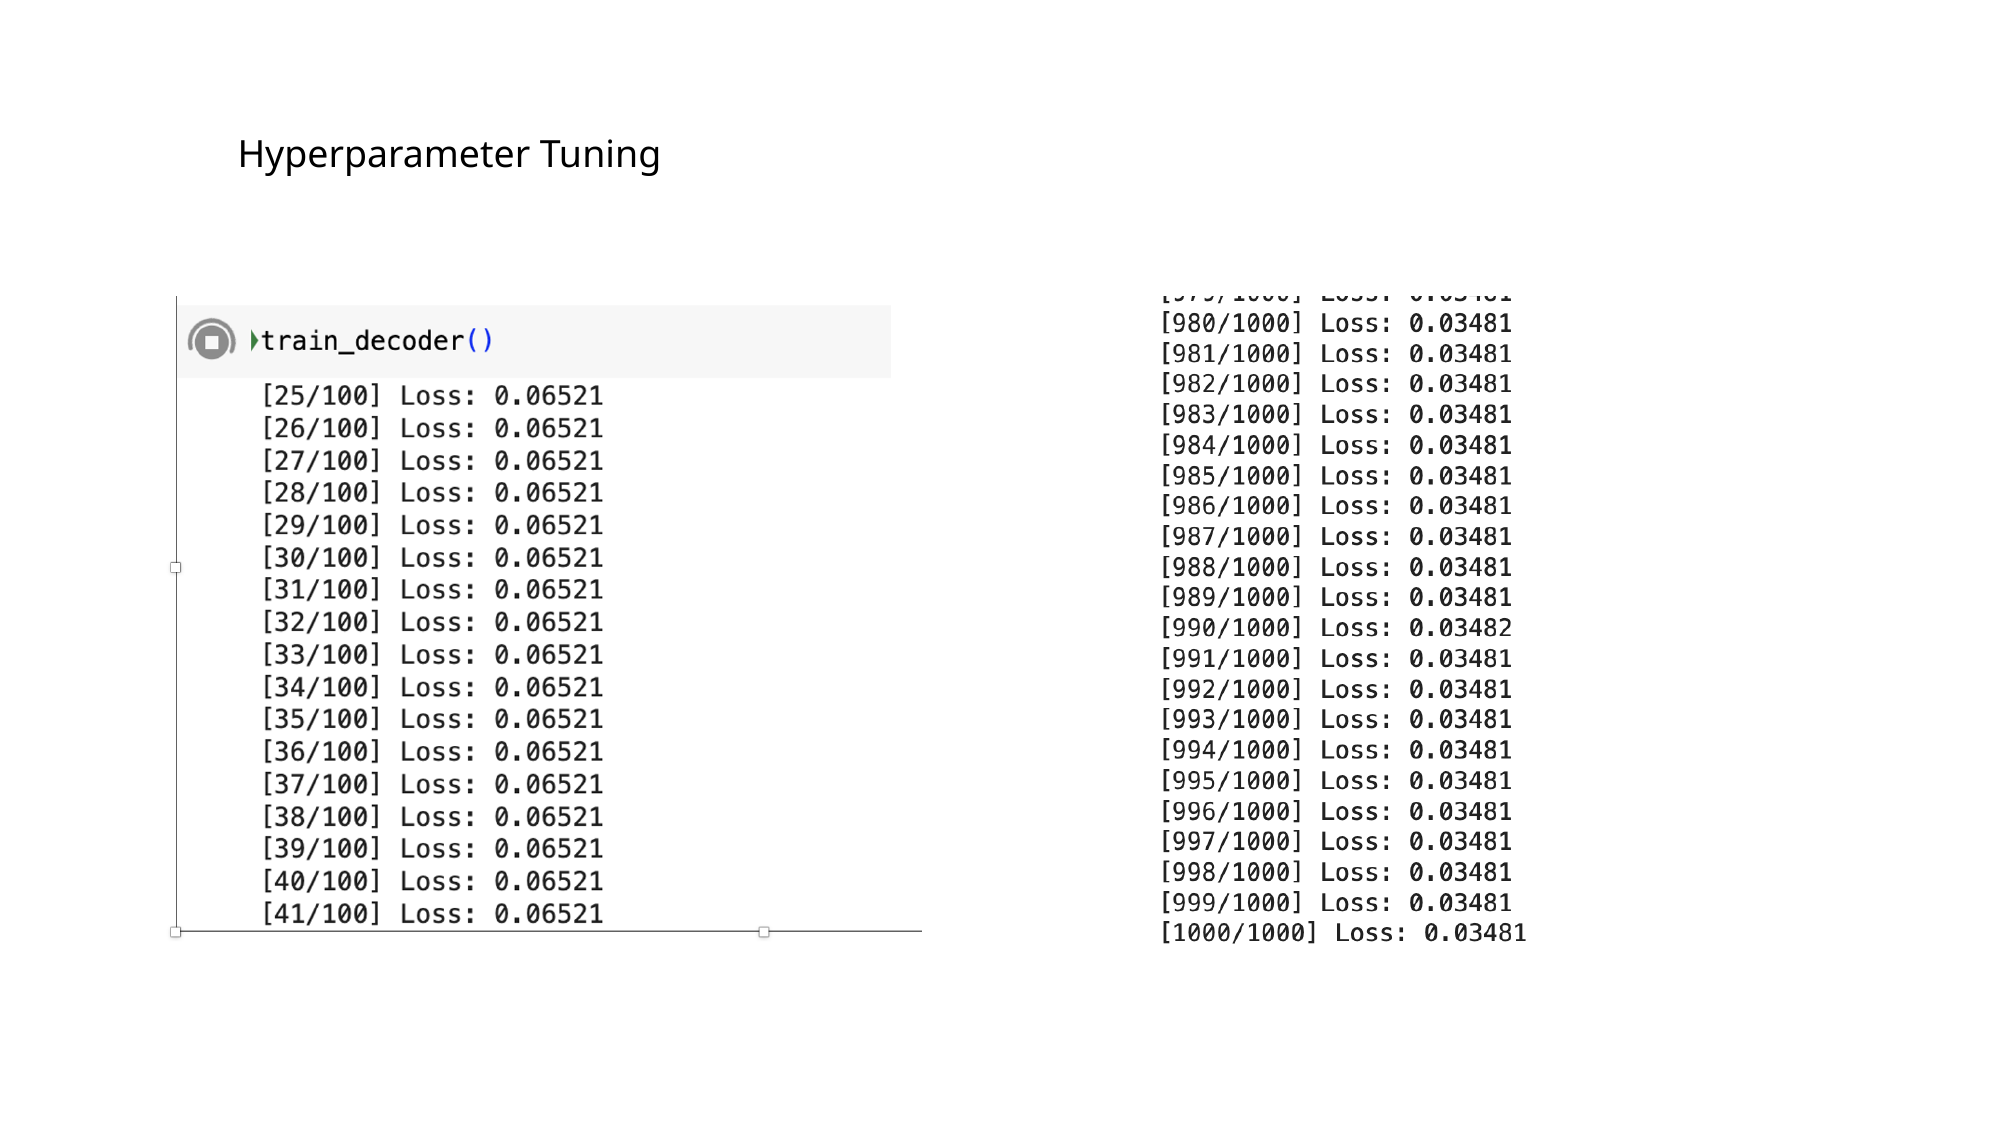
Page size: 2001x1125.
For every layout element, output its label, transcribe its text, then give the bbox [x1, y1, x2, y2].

picture [144, 295, 922, 962]
picture [1038, 295, 2000, 984]
text_box Hyperparameter Tuning [222, 122, 677, 183]
